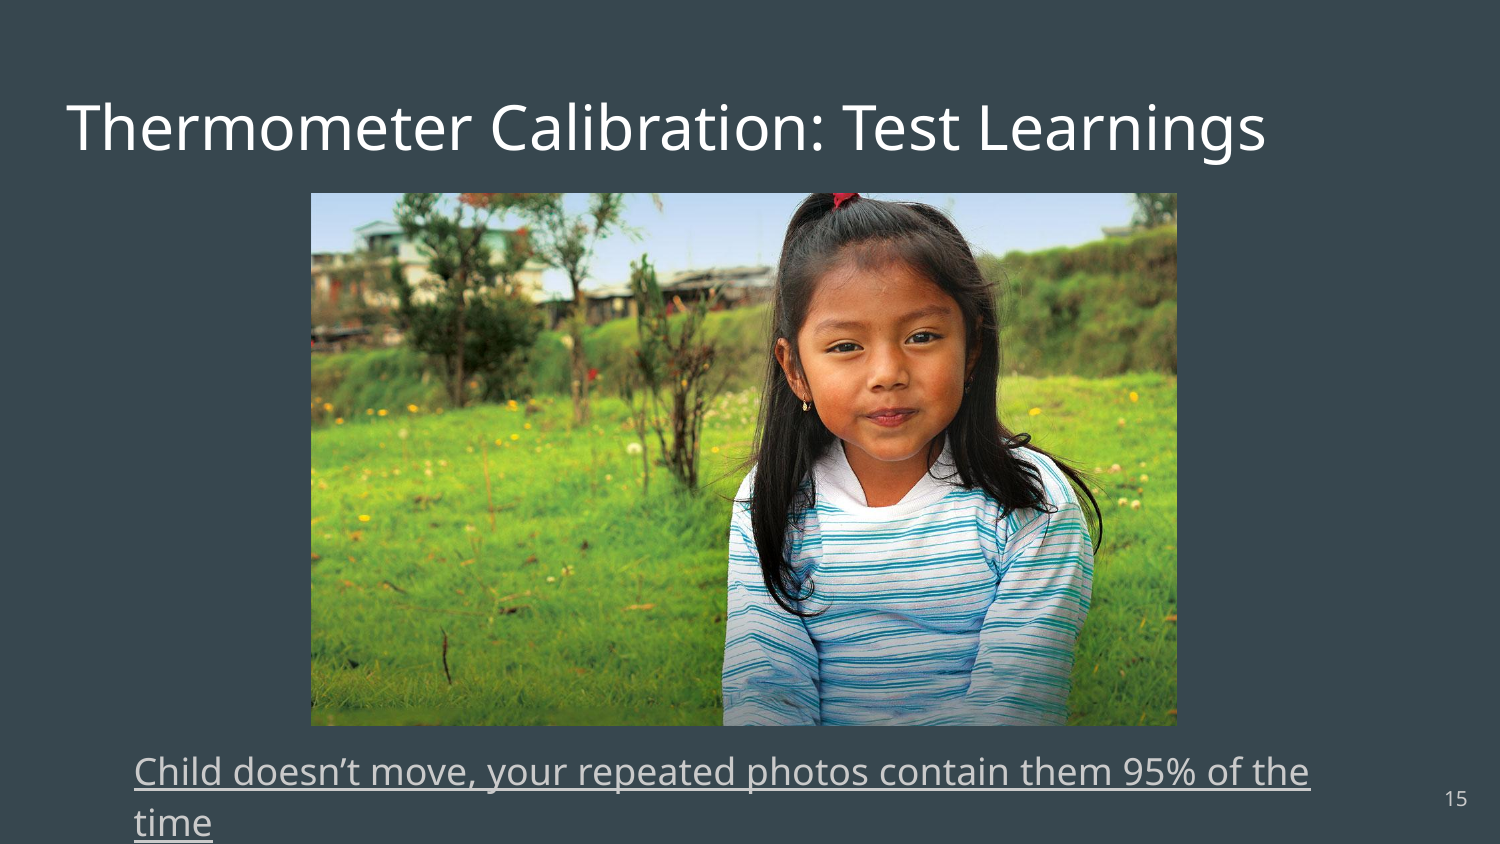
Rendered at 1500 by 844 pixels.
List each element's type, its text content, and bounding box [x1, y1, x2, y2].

slide_number ‹#› [1392, 767, 1483, 833]
list Child doesn’t move, your repeated photos contain them 95% of the time [118, 725, 1382, 808]
title Thermometer Calibration: Test Learnings [51, 72, 1449, 167]
picture [310, 193, 1177, 727]
